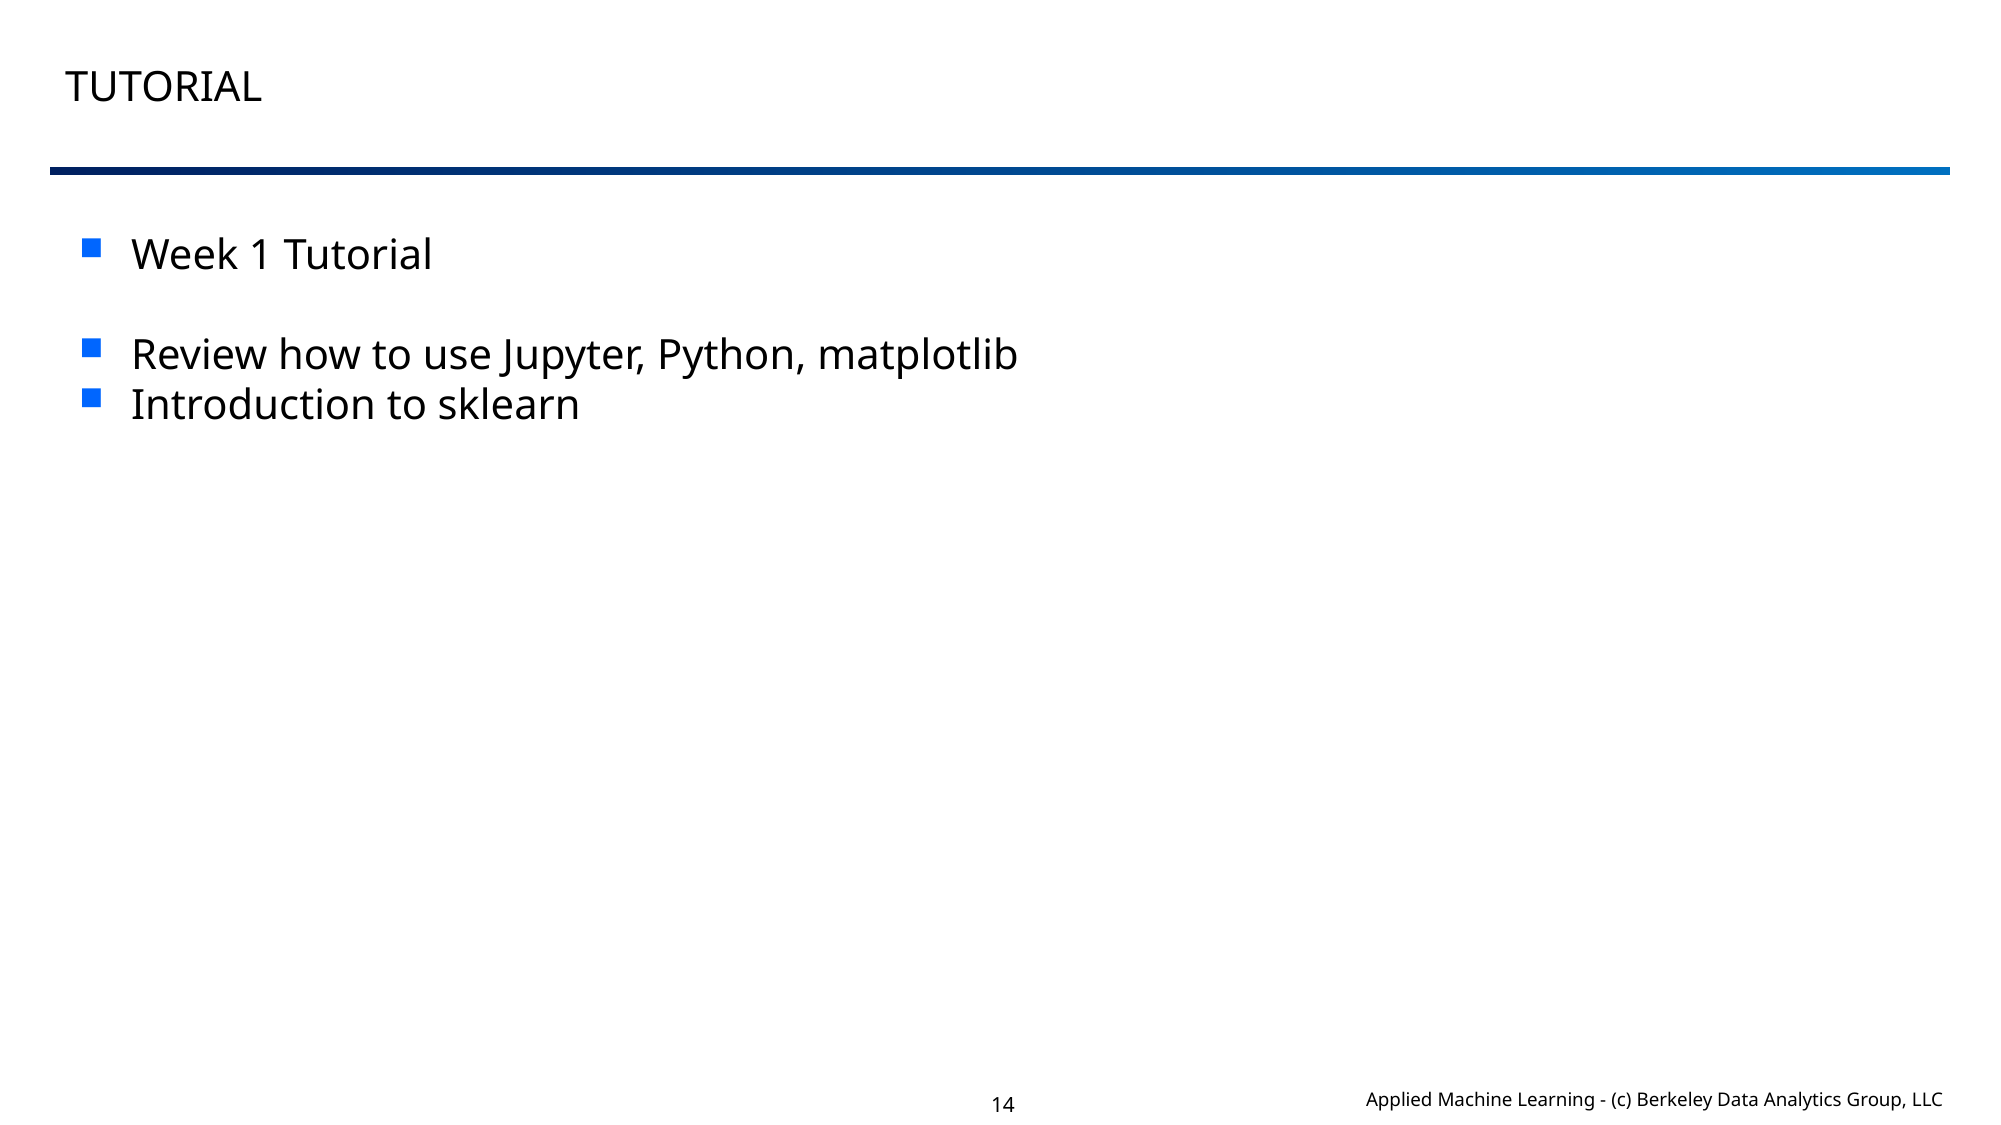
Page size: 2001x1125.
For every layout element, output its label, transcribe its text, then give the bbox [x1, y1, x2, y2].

list Week 1 Tutorial Review how to use Jupyter, Python, matplotlib Introduction to sklearn [50, 212, 1950, 1050]
slide_number 14 [922, 1080, 1084, 1125]
footer Applied Machine Learning - (c) Berkeley Data Analytics Group, LLC [1100, 1080, 1950, 1125]
title Tutorial [50, 12, 1950, 158]
